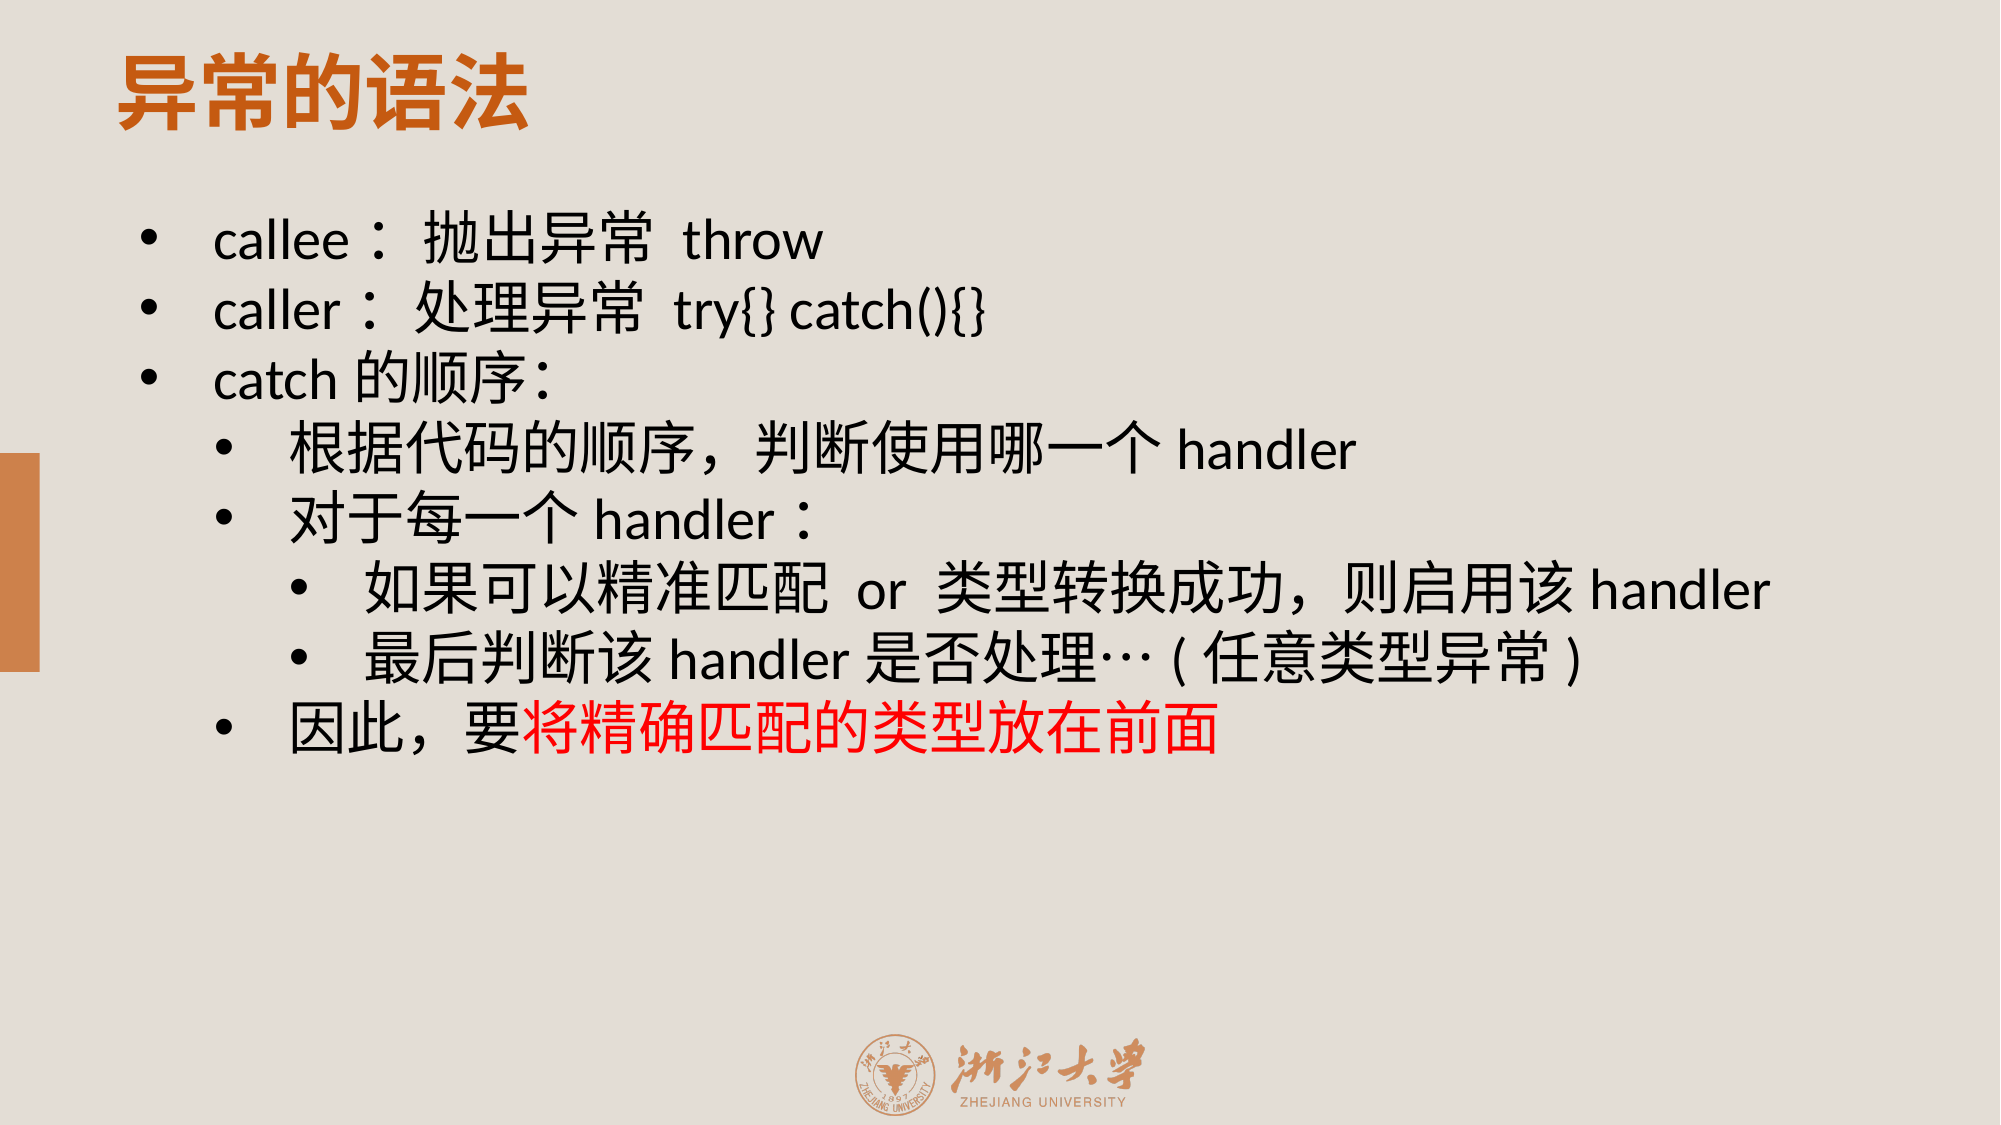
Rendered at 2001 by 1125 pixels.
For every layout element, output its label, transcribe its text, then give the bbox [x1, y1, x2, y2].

text_box 异常的语法 [100, 32, 595, 148]
picture [855, 1034, 1145, 1116]
text_box callee：抛出异常 throw caller：处理异常 try{} catch(){} catch的顺序： 根据代码的顺序，判断使用哪一个handler 对于每一个handler： 如果可以精准匹配 or 类型转换成功，则启用该handler 最后判断该handler是否处理…(任意类型异常) 因此，要将精确匹配的类型放在前面 [124, 193, 1882, 769]
text_box [0, 452, 41, 673]
